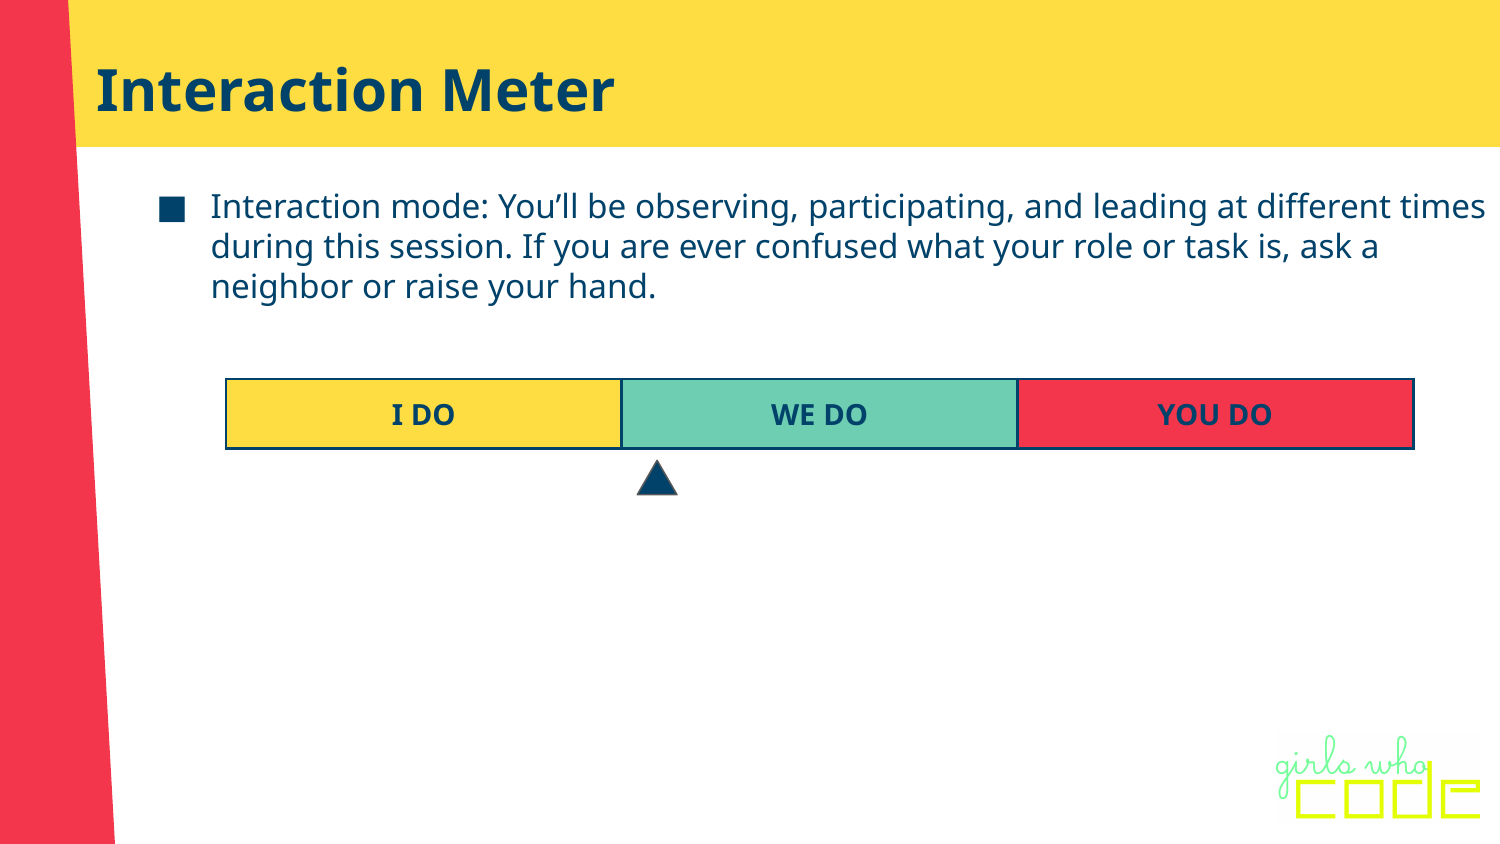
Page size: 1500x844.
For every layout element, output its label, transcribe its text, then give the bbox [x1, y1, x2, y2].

text_box [0, 0, 115, 844]
text_box [637, 460, 678, 495]
table_header I DO [227, 380, 620, 447]
table_header WE DO [623, 380, 1016, 447]
picture [1276, 730, 1480, 826]
table_header YOU DO [1019, 380, 1412, 447]
text_box Interaction Meter [81, 38, 1480, 133]
text_box [69, 0, 1500, 147]
text_box Interaction mode: You’ll be observing, participating, and leading at different times during this session. If you are ever confused what your role or task is, ask a neighbor or raise your hand. [120, 170, 1500, 731]
